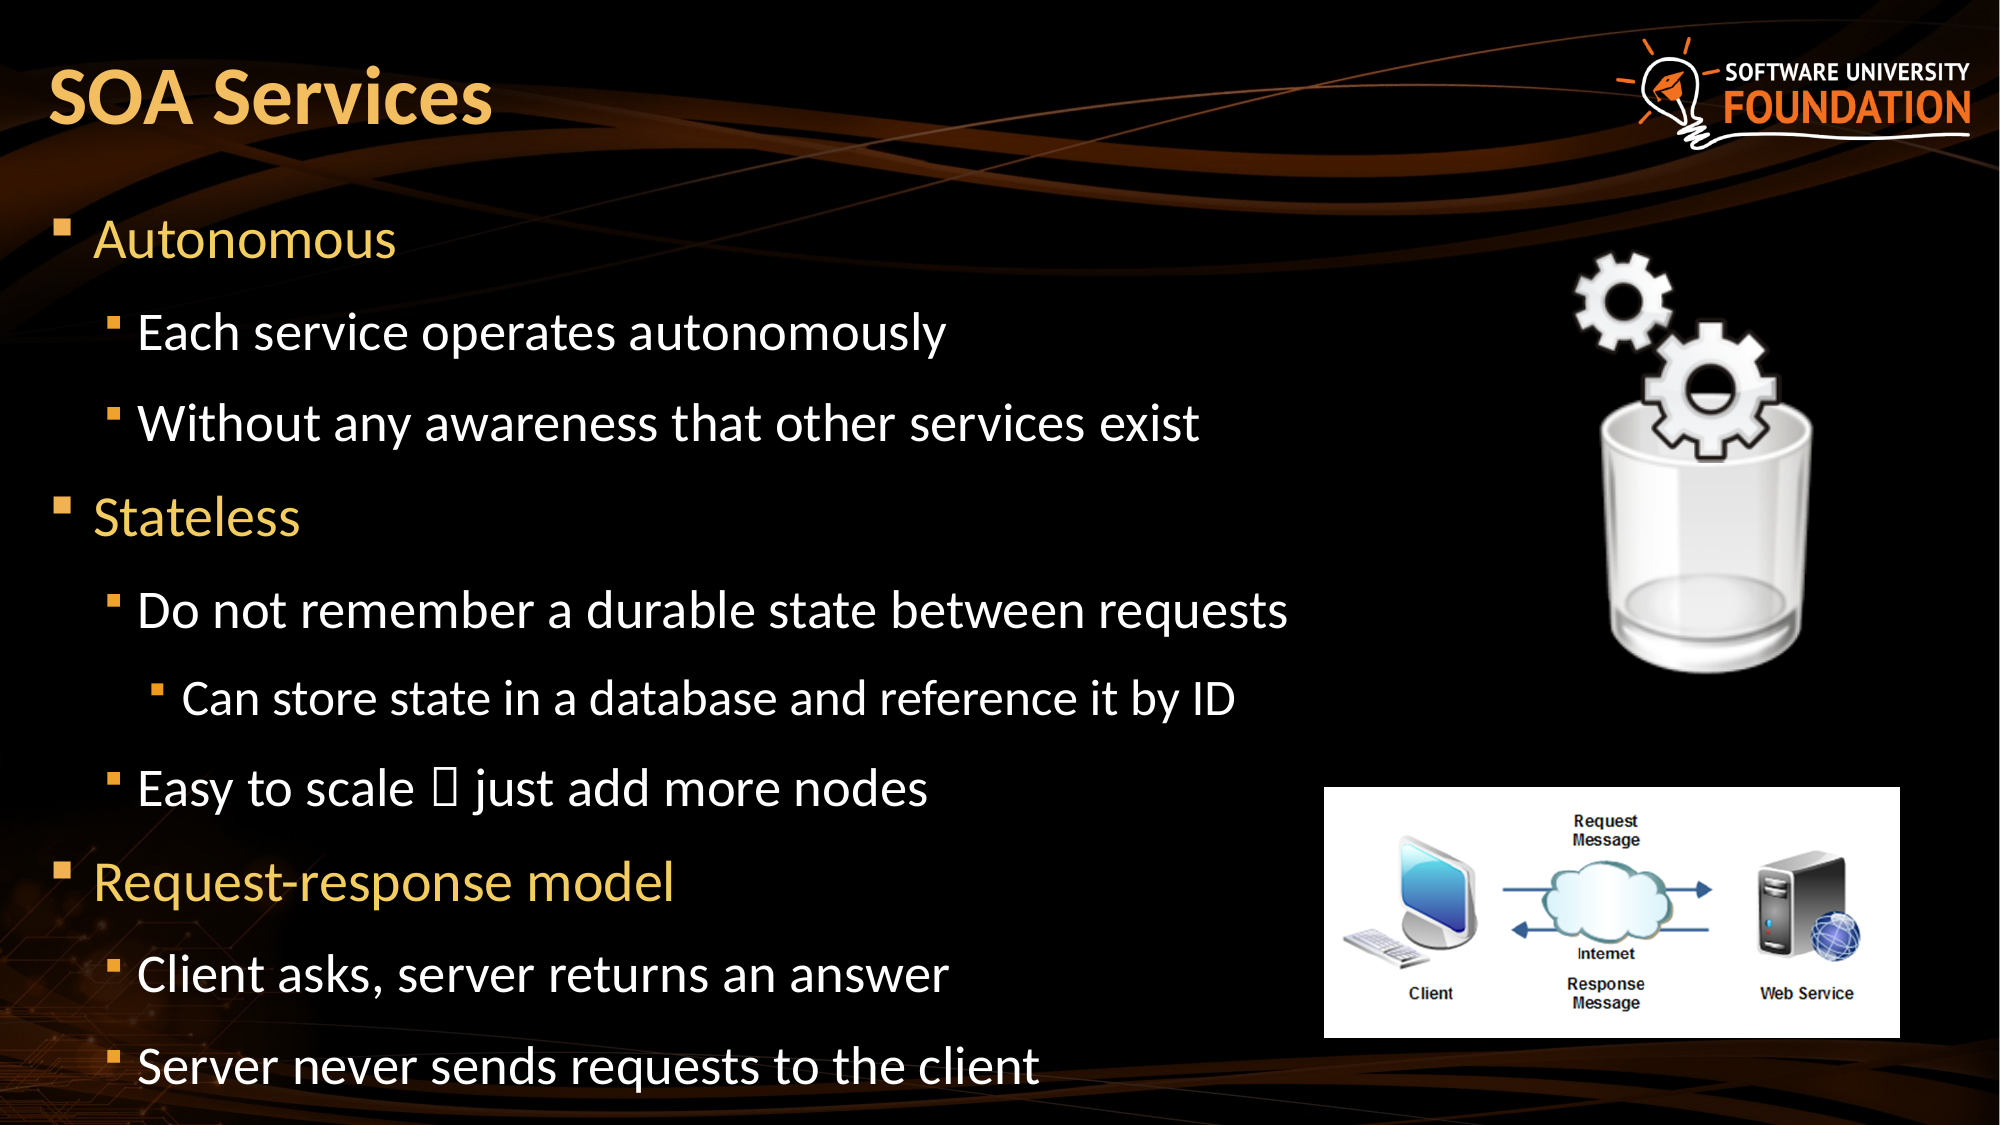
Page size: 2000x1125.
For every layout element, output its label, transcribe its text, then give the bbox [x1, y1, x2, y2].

title SOA Services [30, 6, 1602, 189]
list Autonomous Each service operates autonomously Without any awareness that other services exist Stateless Do not remember a durable state between requests Can store state in a database and reference it by ID Easy to scale  just add more nodes Request-response model Client asks, server returns an answer Server never sends requests to the client [31, 188, 1968, 1103]
picture [0, 0, 2000, 1125]
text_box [1562, 249, 1850, 684]
